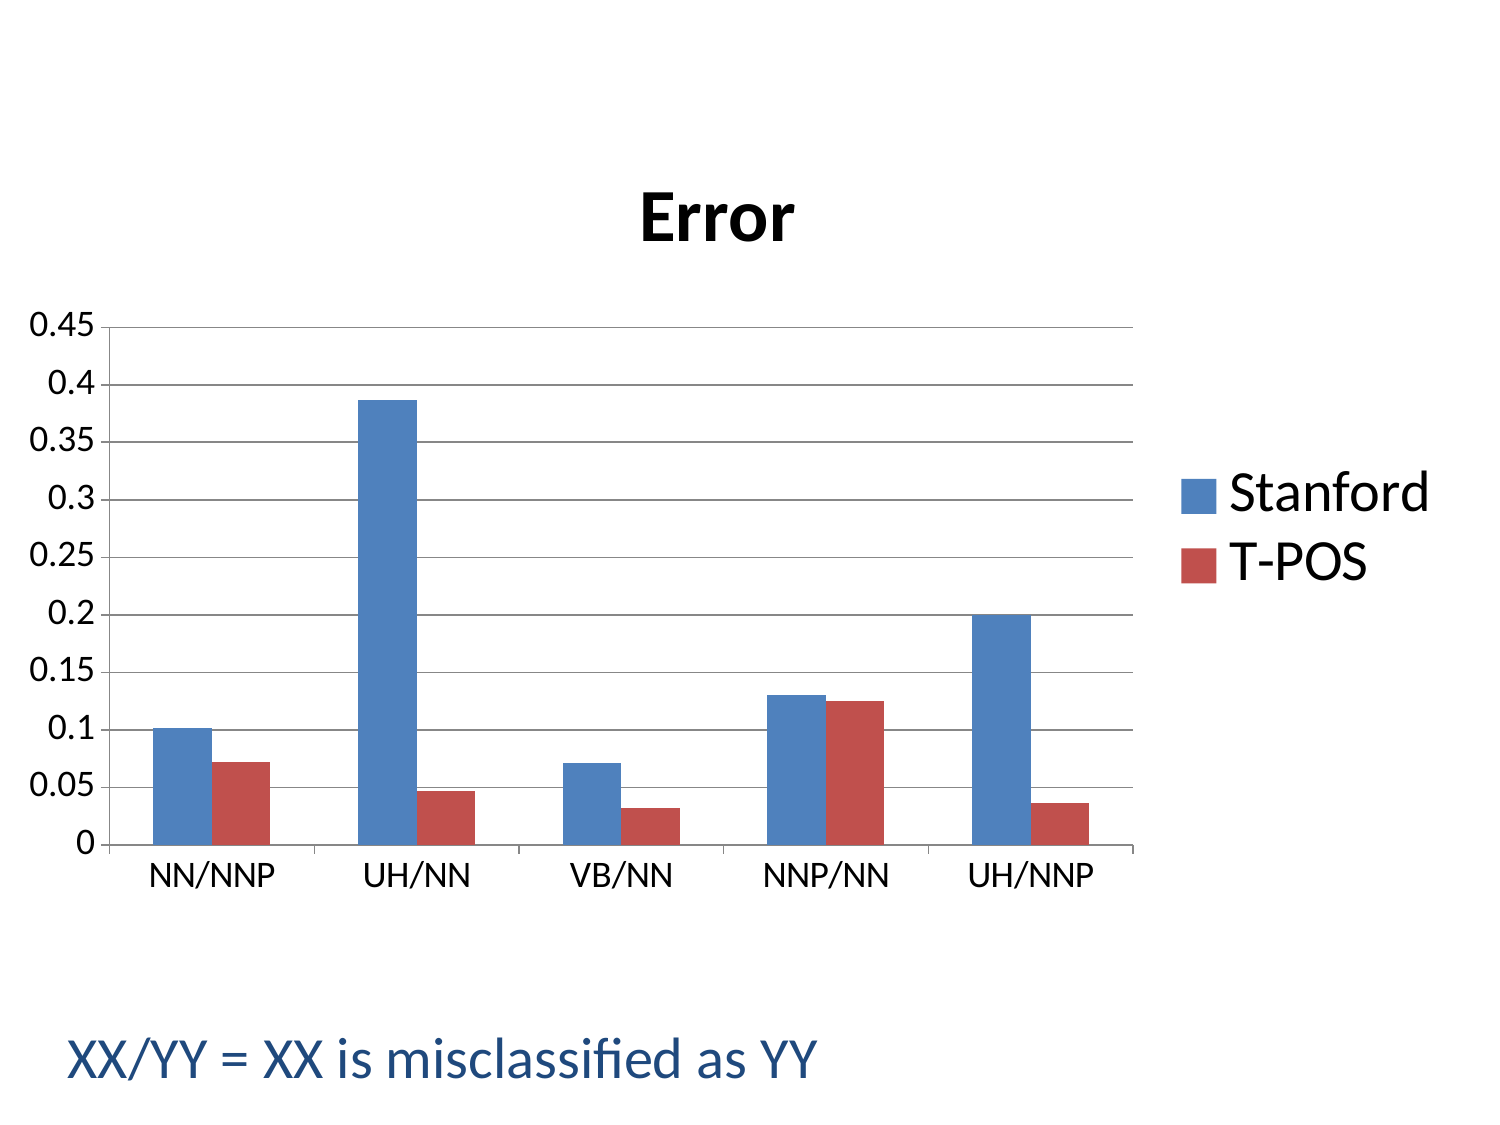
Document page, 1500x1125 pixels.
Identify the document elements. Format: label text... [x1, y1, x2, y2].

chart [0, 149, 1463, 913]
text_box XX/YY = XX is misclassified as YY [52, 1012, 833, 1098]
